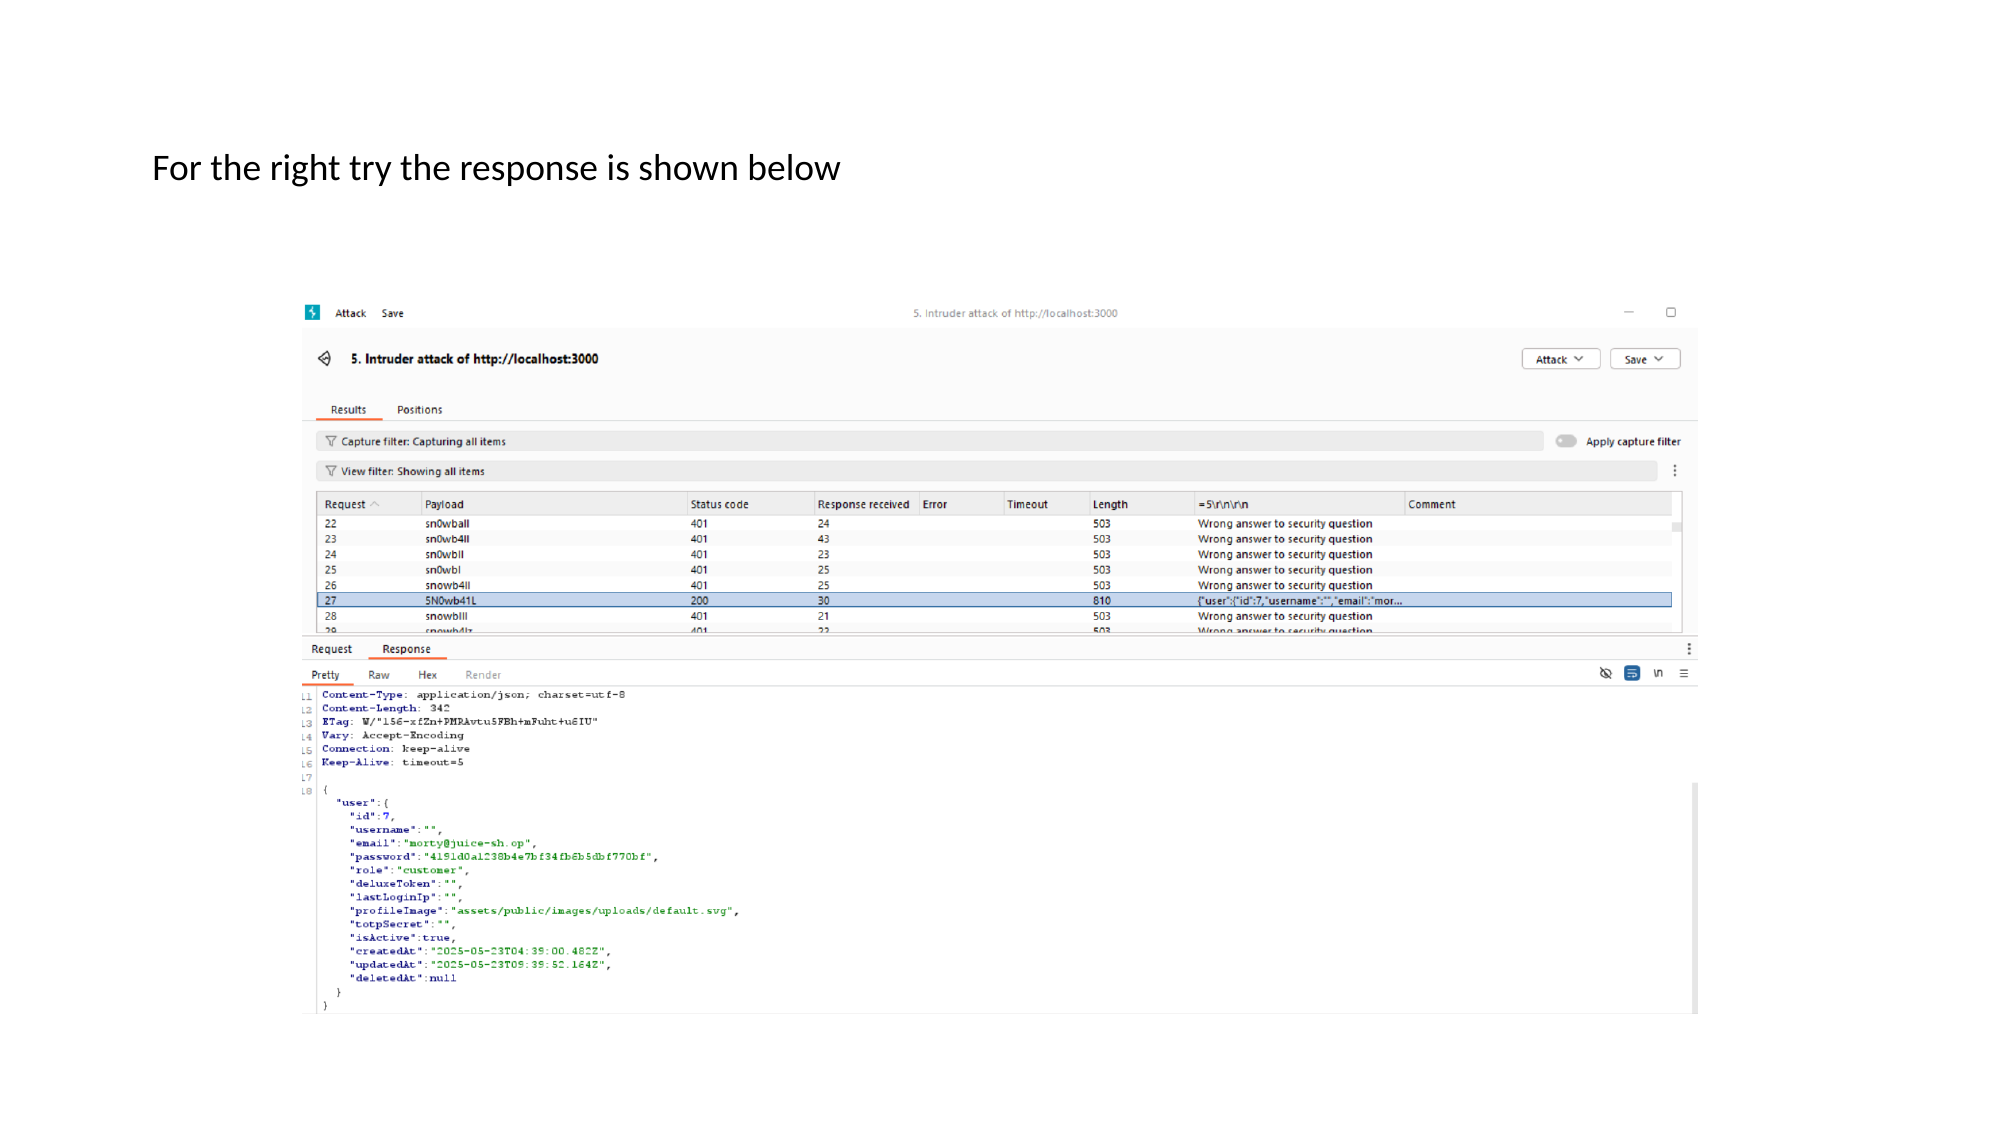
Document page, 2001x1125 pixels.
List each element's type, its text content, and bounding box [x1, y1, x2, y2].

title For the right try the response is shown below [137, 59, 1863, 278]
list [301, 298, 1699, 1014]
